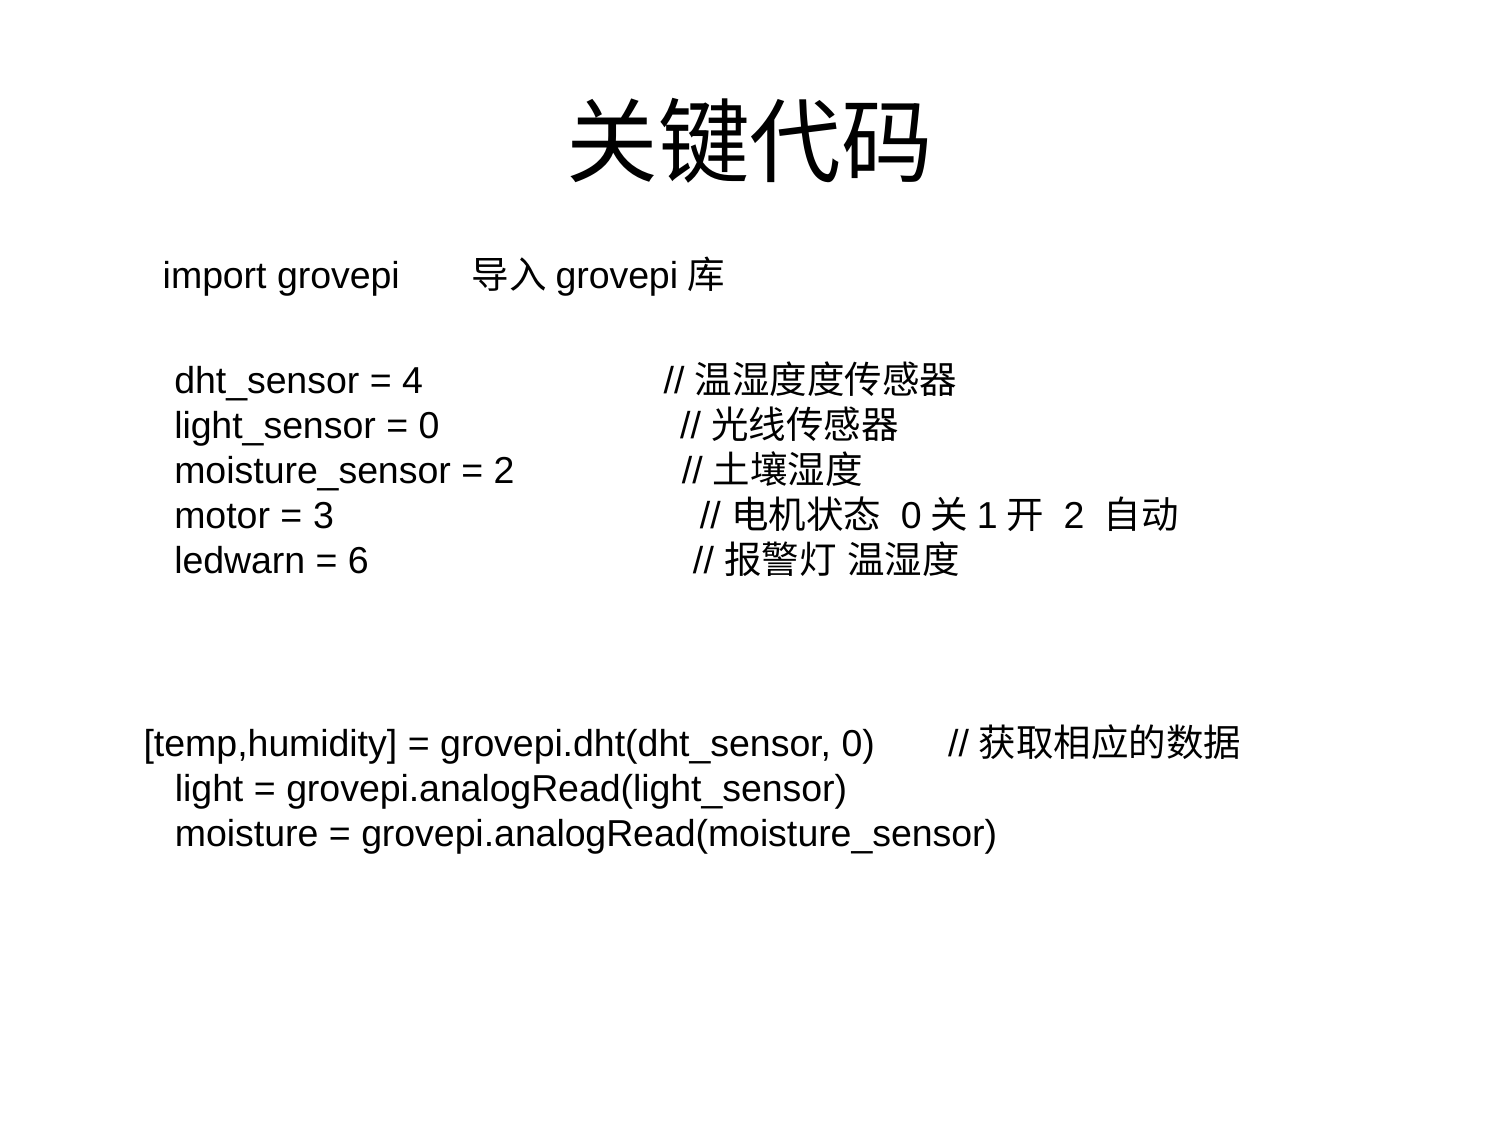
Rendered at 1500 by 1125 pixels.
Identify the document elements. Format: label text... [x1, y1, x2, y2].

title 关键代码 [75, 45, 1425, 233]
text_box dht_sensor = 4 //温湿度度传感器 light_sensor = 0 //光线传感器 moisture_sensor = 2 //土壤湿度 motor = 3 //电机状态 0关1开 2 自动 ledwarn = 6 //报警灯 温湿度 [159, 348, 1223, 592]
text_box [temp,humidity] = grovepi.dht(dht_sensor, 0) //获取相应的数据 light = grovepi.analogRead(light_sensor) moisture = grovepi.analogRead(moisture_sensor) [117, 711, 1264, 863]
text_box import grovepi 导入grovepi库 [147, 243, 1022, 350]
